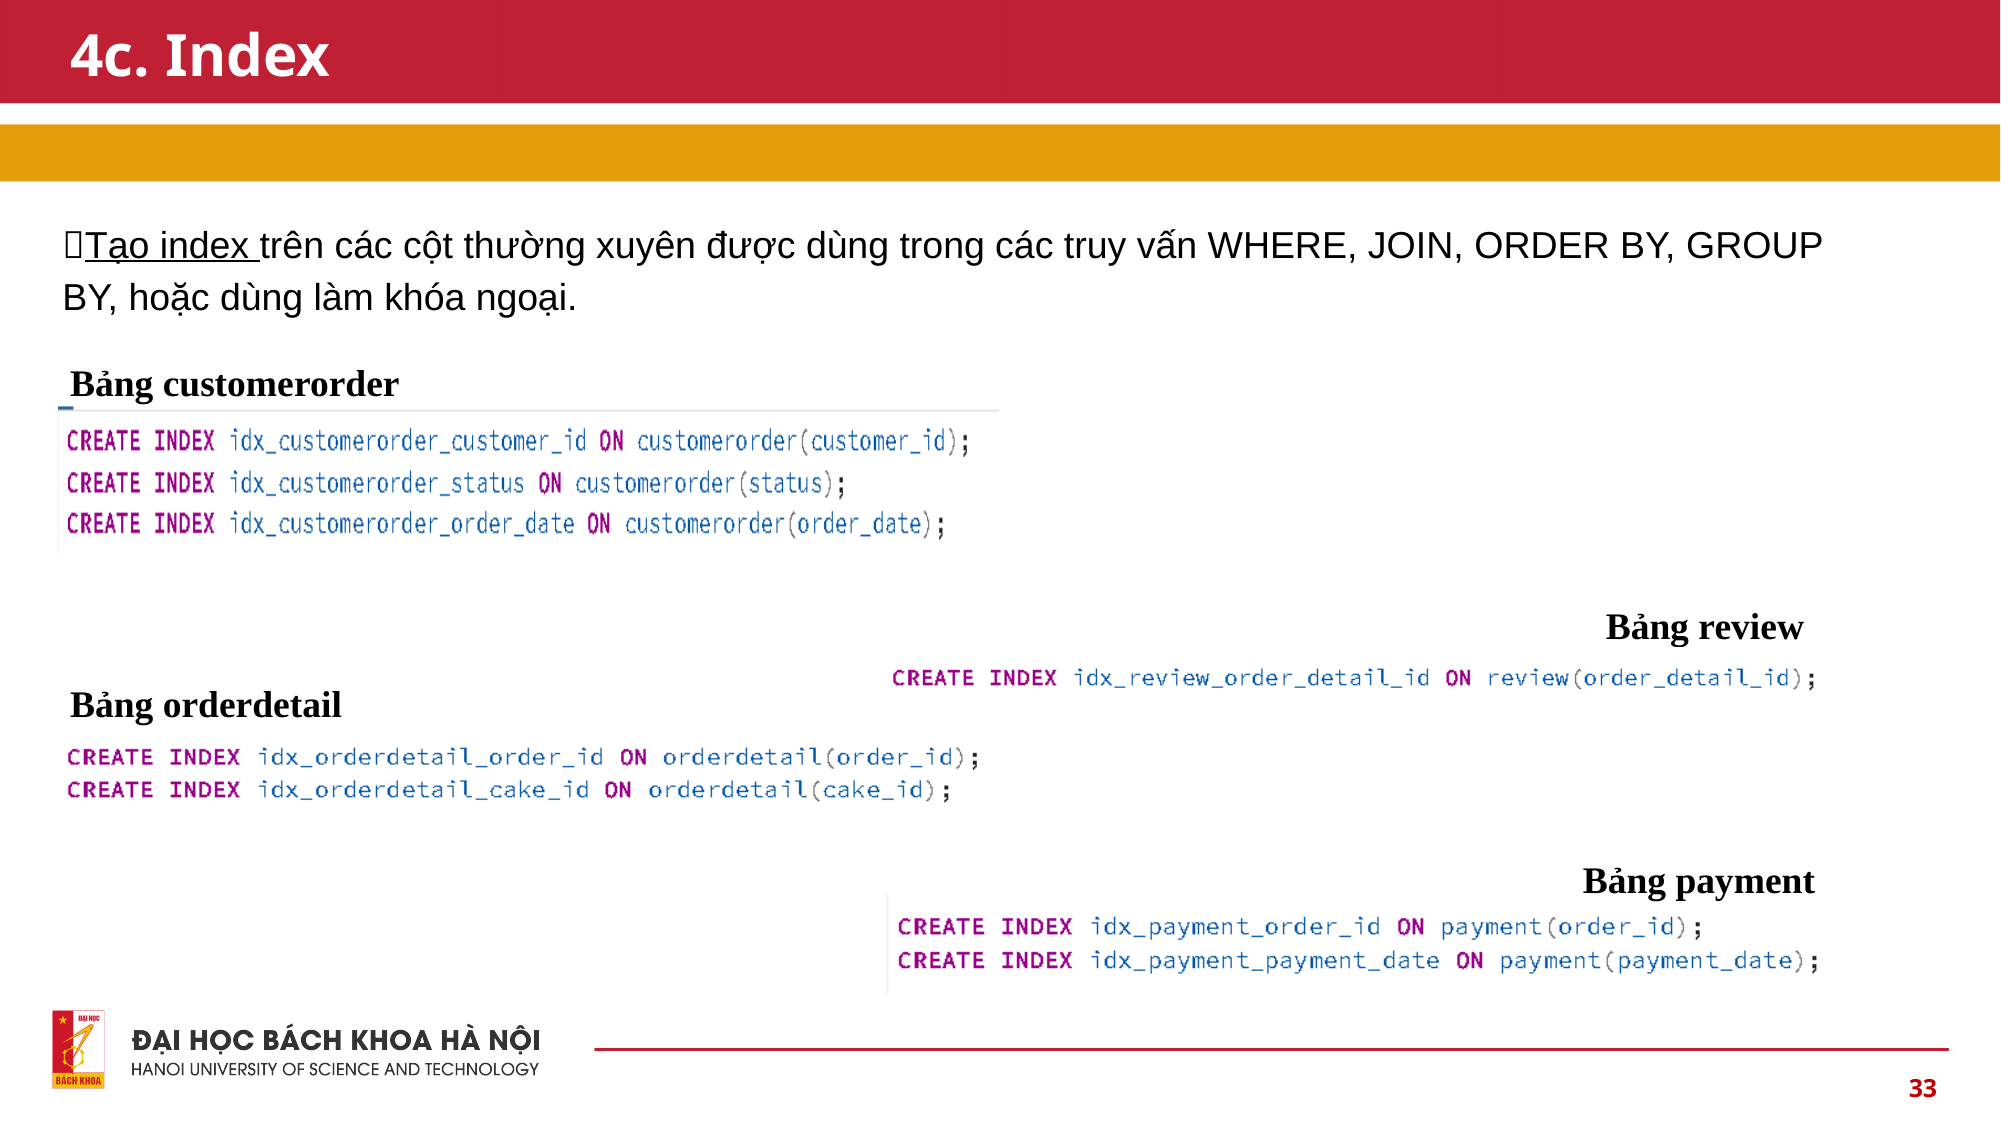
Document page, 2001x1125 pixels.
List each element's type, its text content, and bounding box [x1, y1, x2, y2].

text_box Bảng payment [1493, 841, 1952, 908]
slide_number 33 [1502, 1065, 1953, 1125]
text_box Bảng customerorder [55, 351, 1070, 412]
picture [0, 0, 2001, 1125]
text_box Bảng review [1591, 594, 1918, 655]
text_box Tạo index trên các cột thường xuyên được dùng trong các truy vấn WHERE, JOIN, ORDER BY, GROUP BY, hoặc dùng làm khóa ngoại. [0, 206, 1881, 325]
text_box Bảng orderdetail [55, 672, 1070, 733]
title 4c. Index [55, 18, 1945, 90]
